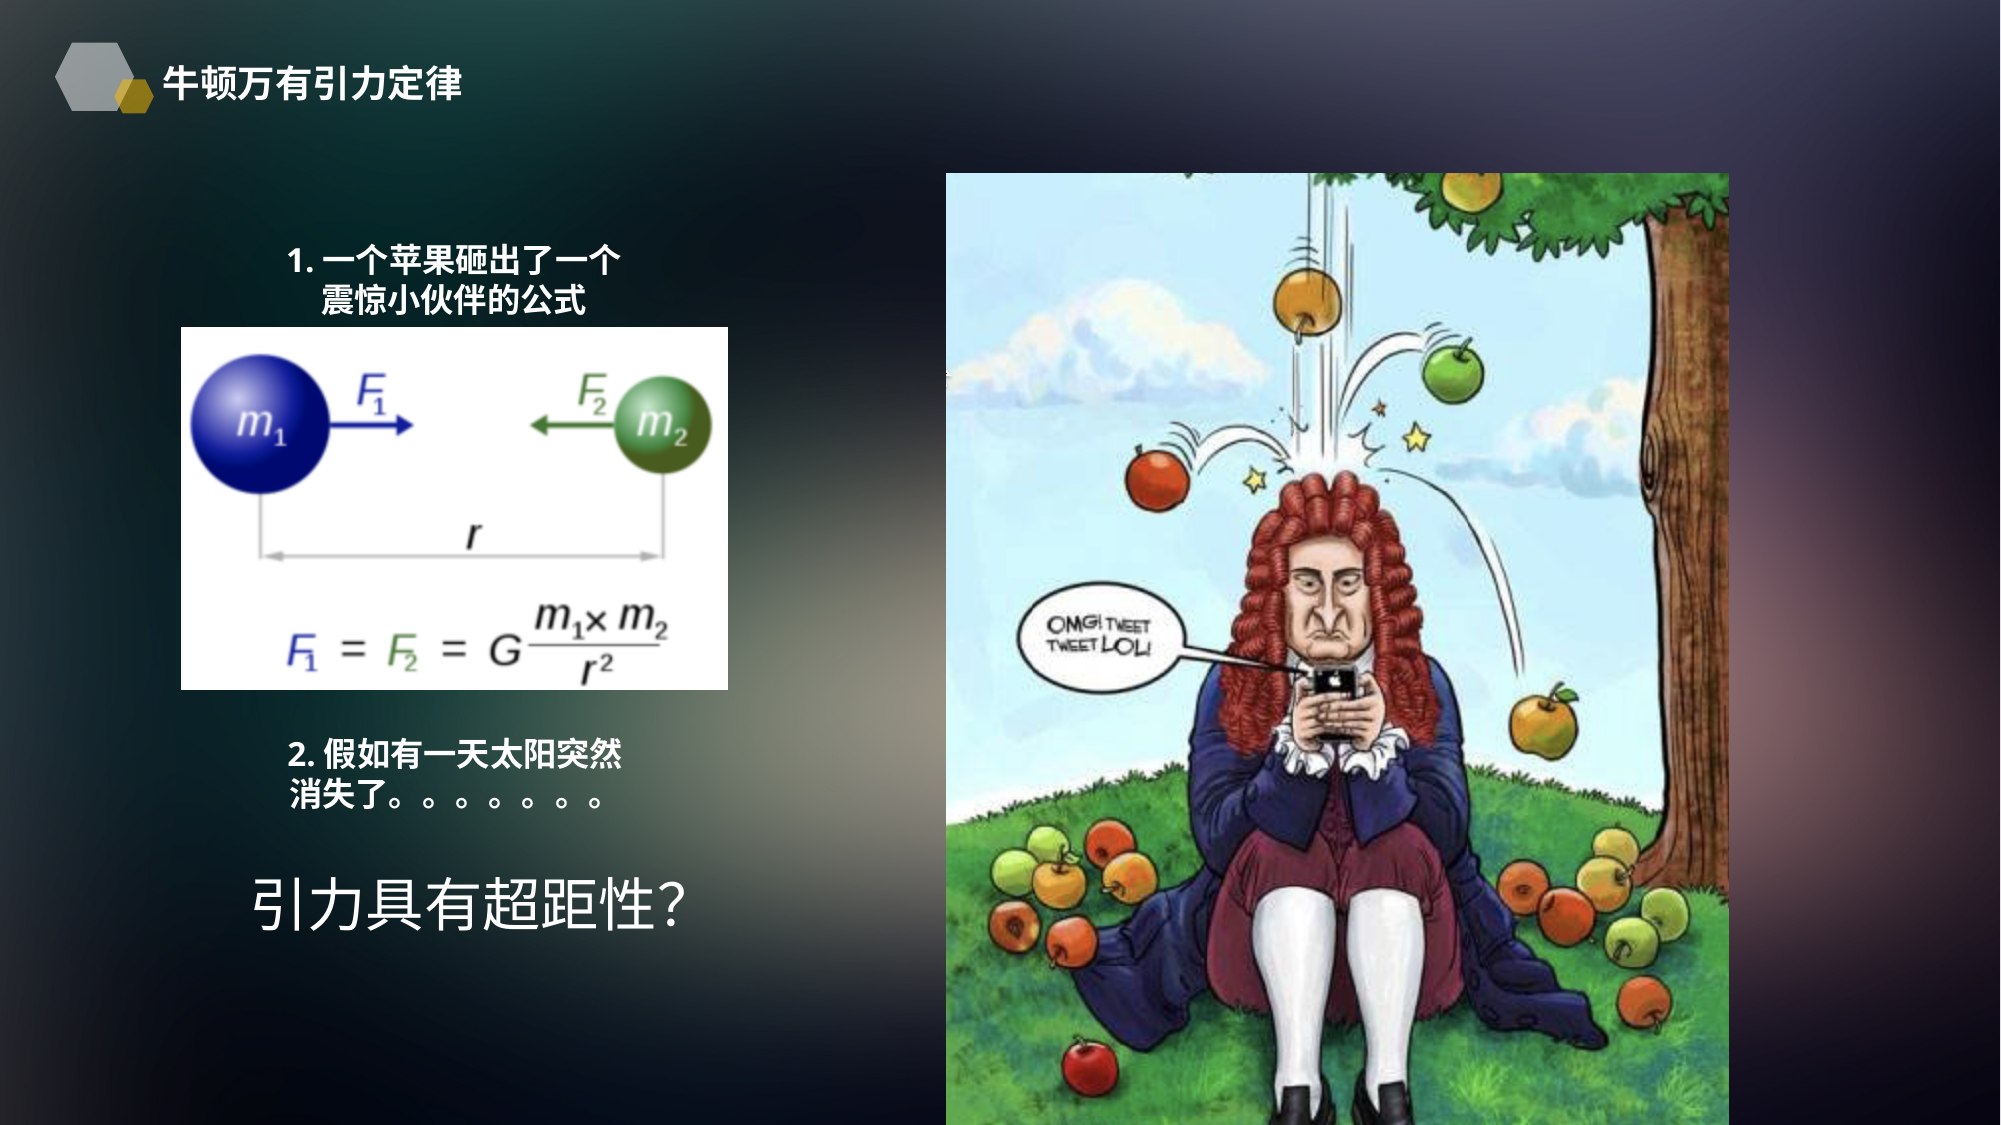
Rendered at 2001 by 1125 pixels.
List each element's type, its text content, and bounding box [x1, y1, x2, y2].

text_box 牛顿万有引力定律 [147, 52, 478, 113]
picture [0, 0, 2001, 1125]
text_box 引力具有超距性？ [234, 860, 800, 946]
text_box 1.一个苹果砸出了一个震惊小伙伴的公式 [255, 231, 653, 327]
text_box [114, 79, 147, 114]
text_box [54, 42, 135, 111]
text_box 2.假如有一天太阳突然消失了。。。。。。。 [257, 726, 654, 821]
